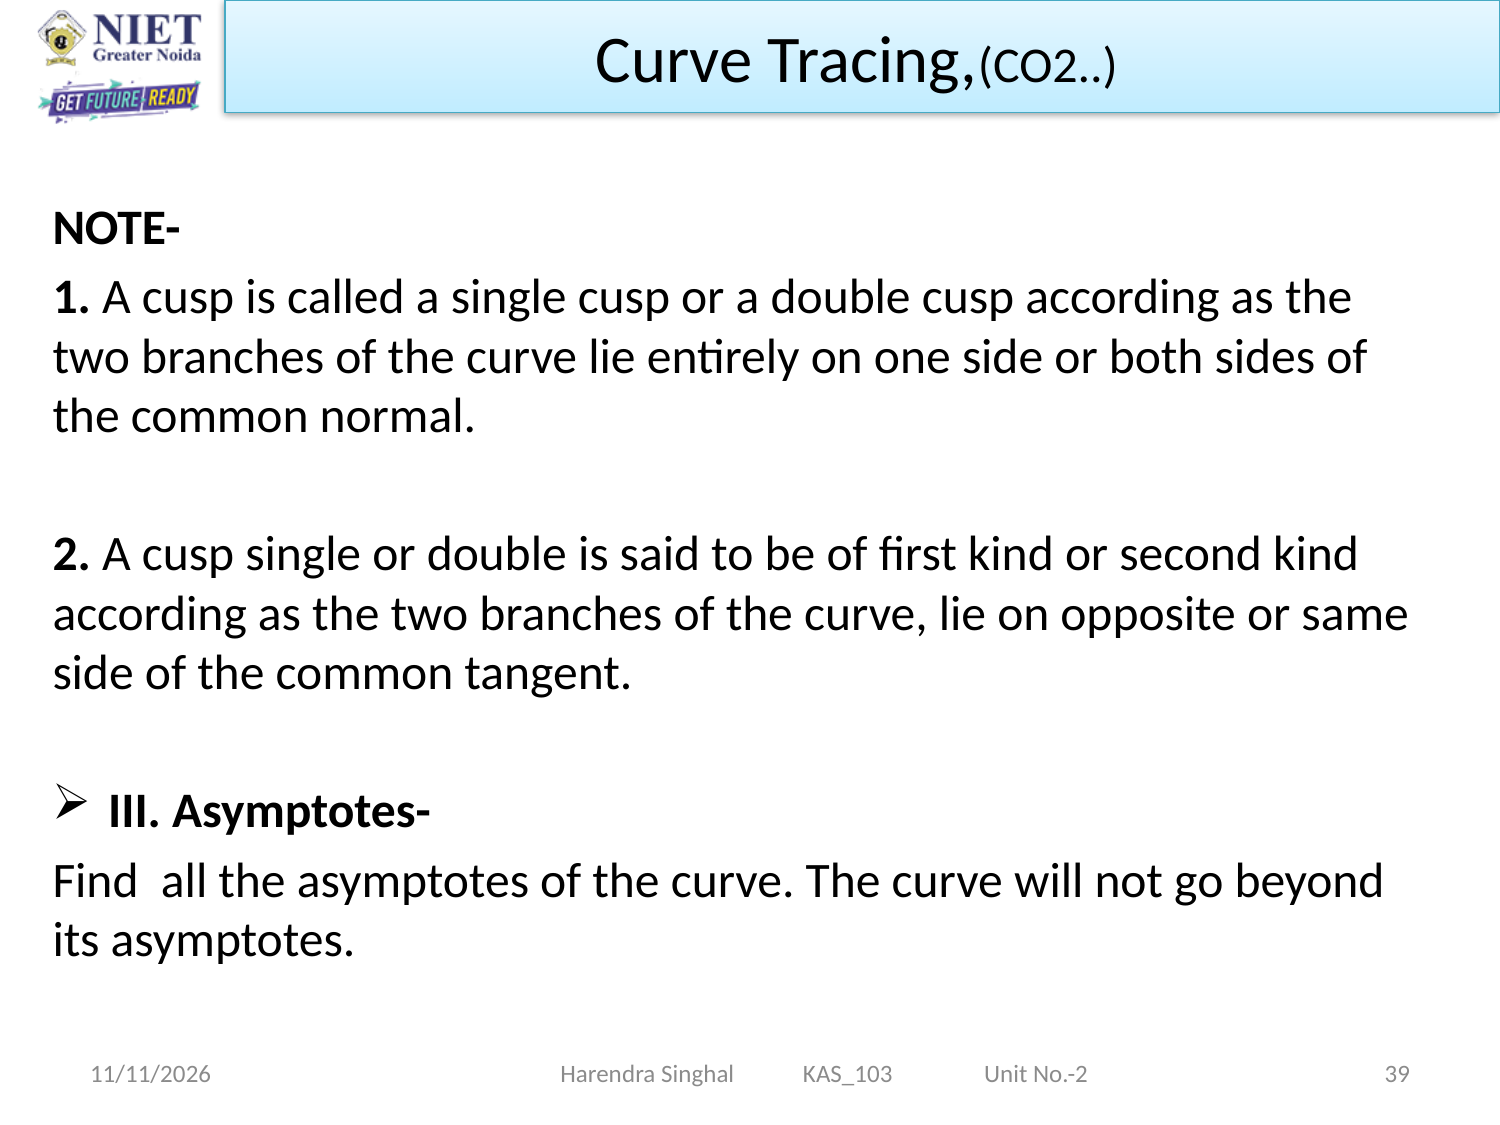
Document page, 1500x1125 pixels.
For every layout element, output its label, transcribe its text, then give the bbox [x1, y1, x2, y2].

slide_number 39 [1074, 1042, 1425, 1103]
text_box Curve Tracing,(CO2..) [238, 0, 1500, 113]
picture [0, 0, 238, 135]
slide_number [75, 1042, 412, 1103]
list NOTE- 1. A cusp is called a single cusp or a double cusp according as the two branches of the curve lie entirely on one side or both sides of the common normal. 2. A cusp single or double is said to be of first kind or second kind according as the two branches of the curve, lie on opposite or same side of the common tangent. III. Asymptotes- Find all the asymptotes of the curve. The curve will not go beyond its asymptotes. [37, 187, 1450, 975]
footer Harendra Singhal KAS_103 Unit No.-2 [412, 1042, 1074, 1103]
